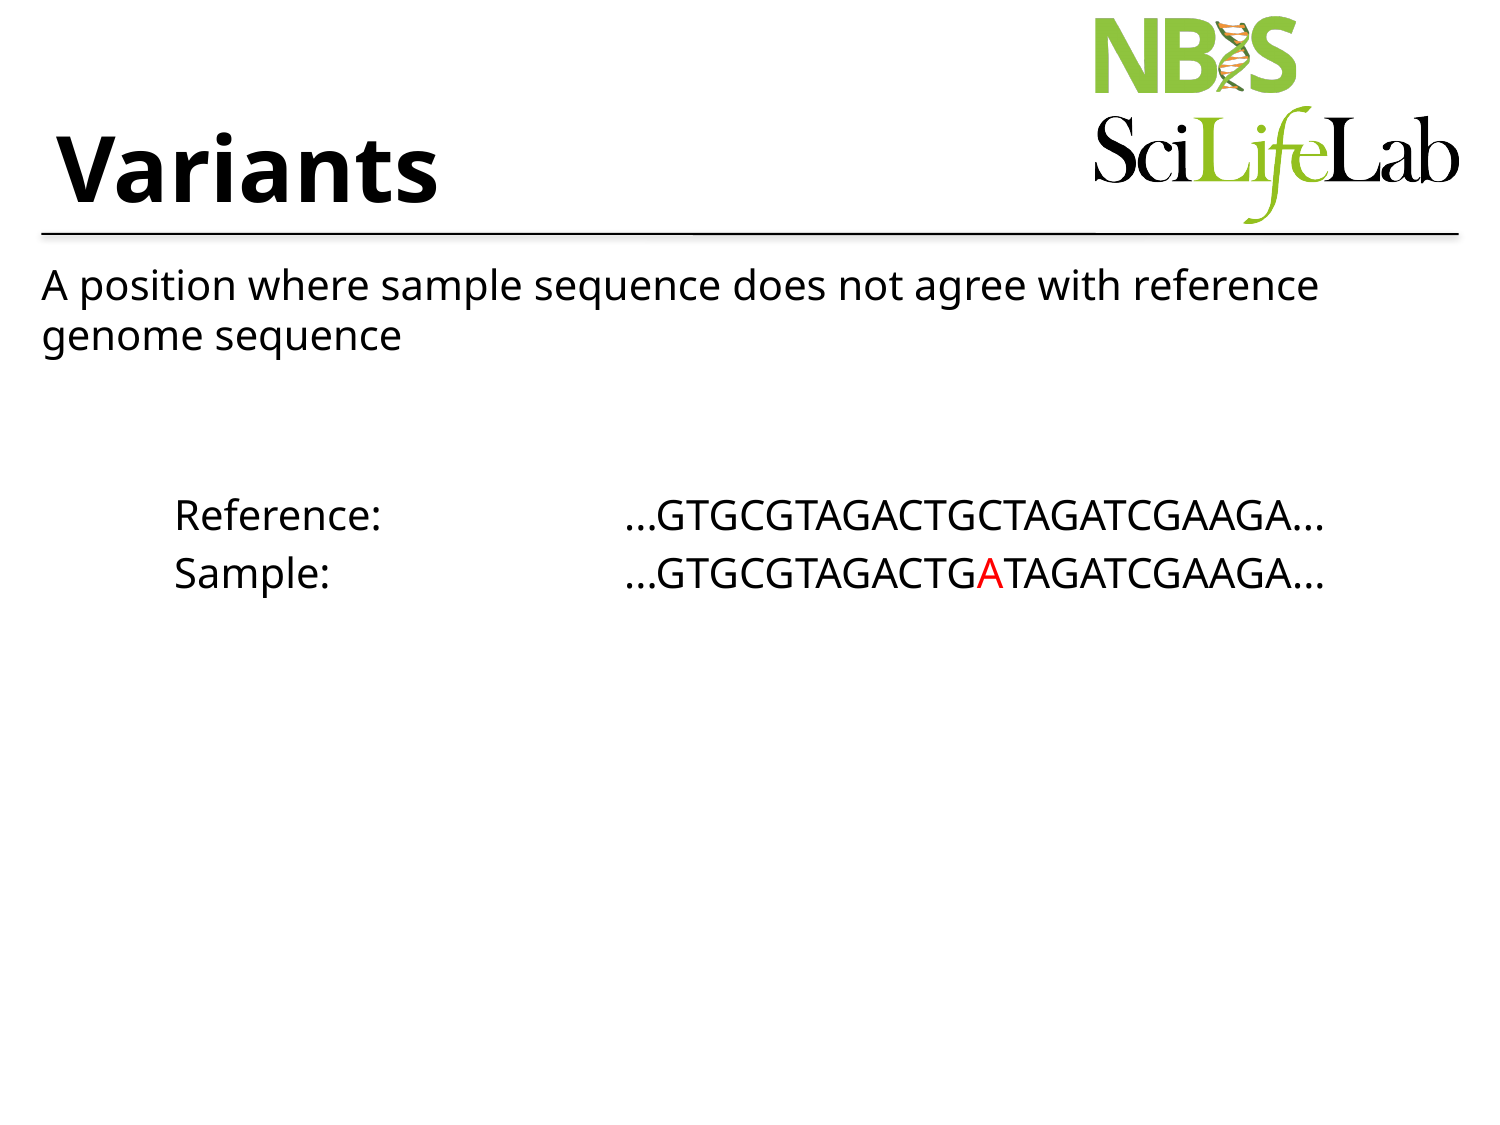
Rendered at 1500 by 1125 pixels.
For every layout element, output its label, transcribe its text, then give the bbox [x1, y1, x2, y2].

title Variants [41, 103, 1066, 226]
text_box Reference: ...GTGCGTAGACTGCTAGATCGAAGA... Sample: ...GTGCGTAGACTGATAGATCGAAGA... [41, 488, 1459, 1059]
picture [1095, 106, 1459, 224]
list A position where sample sequence does not agree with reference genome sequence [41, 258, 1459, 488]
